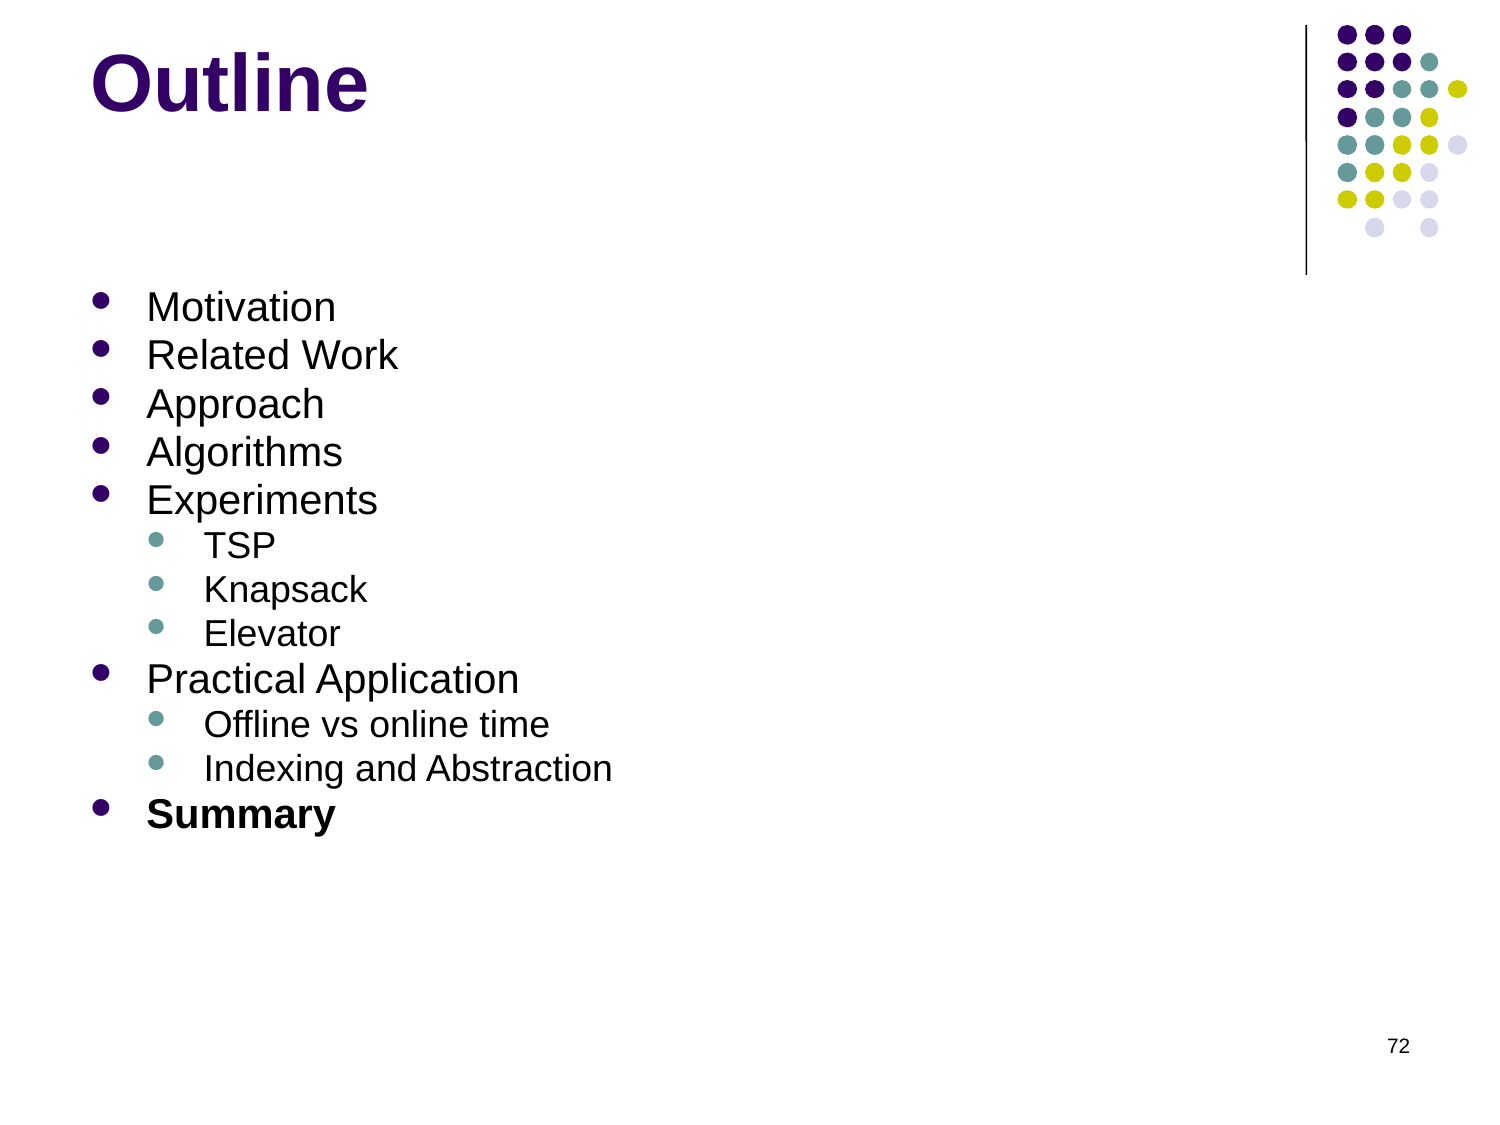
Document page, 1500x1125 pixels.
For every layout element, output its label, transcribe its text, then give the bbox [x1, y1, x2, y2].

list Motivation Related Work Approach Algorithms Experiments TSP Knapsack Elevator Practical Application Offline vs online time Indexing and Abstraction Summary [75, 282, 1425, 1006]
title Outline [75, 20, 1313, 233]
slide_number 72 [1074, 1024, 1426, 1101]
